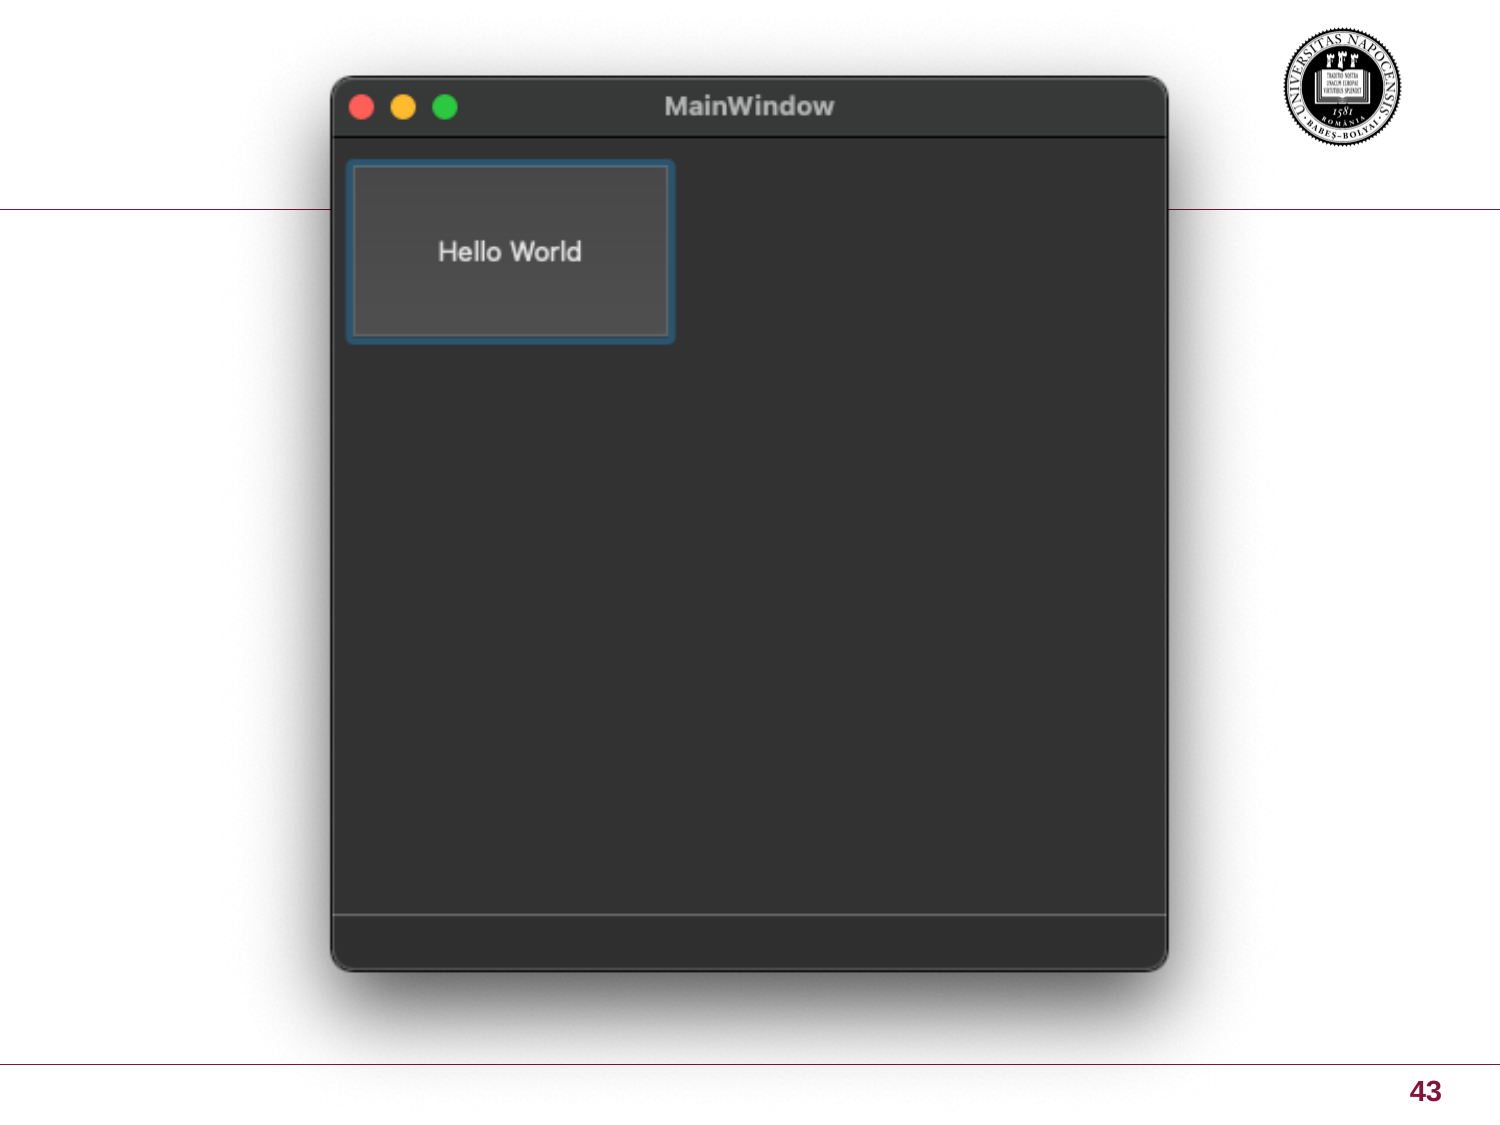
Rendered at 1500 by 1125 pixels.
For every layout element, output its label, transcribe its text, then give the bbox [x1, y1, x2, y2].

picture [216, 0, 1412, 1125]
slide_number 43 [1371, 1078, 1443, 1102]
